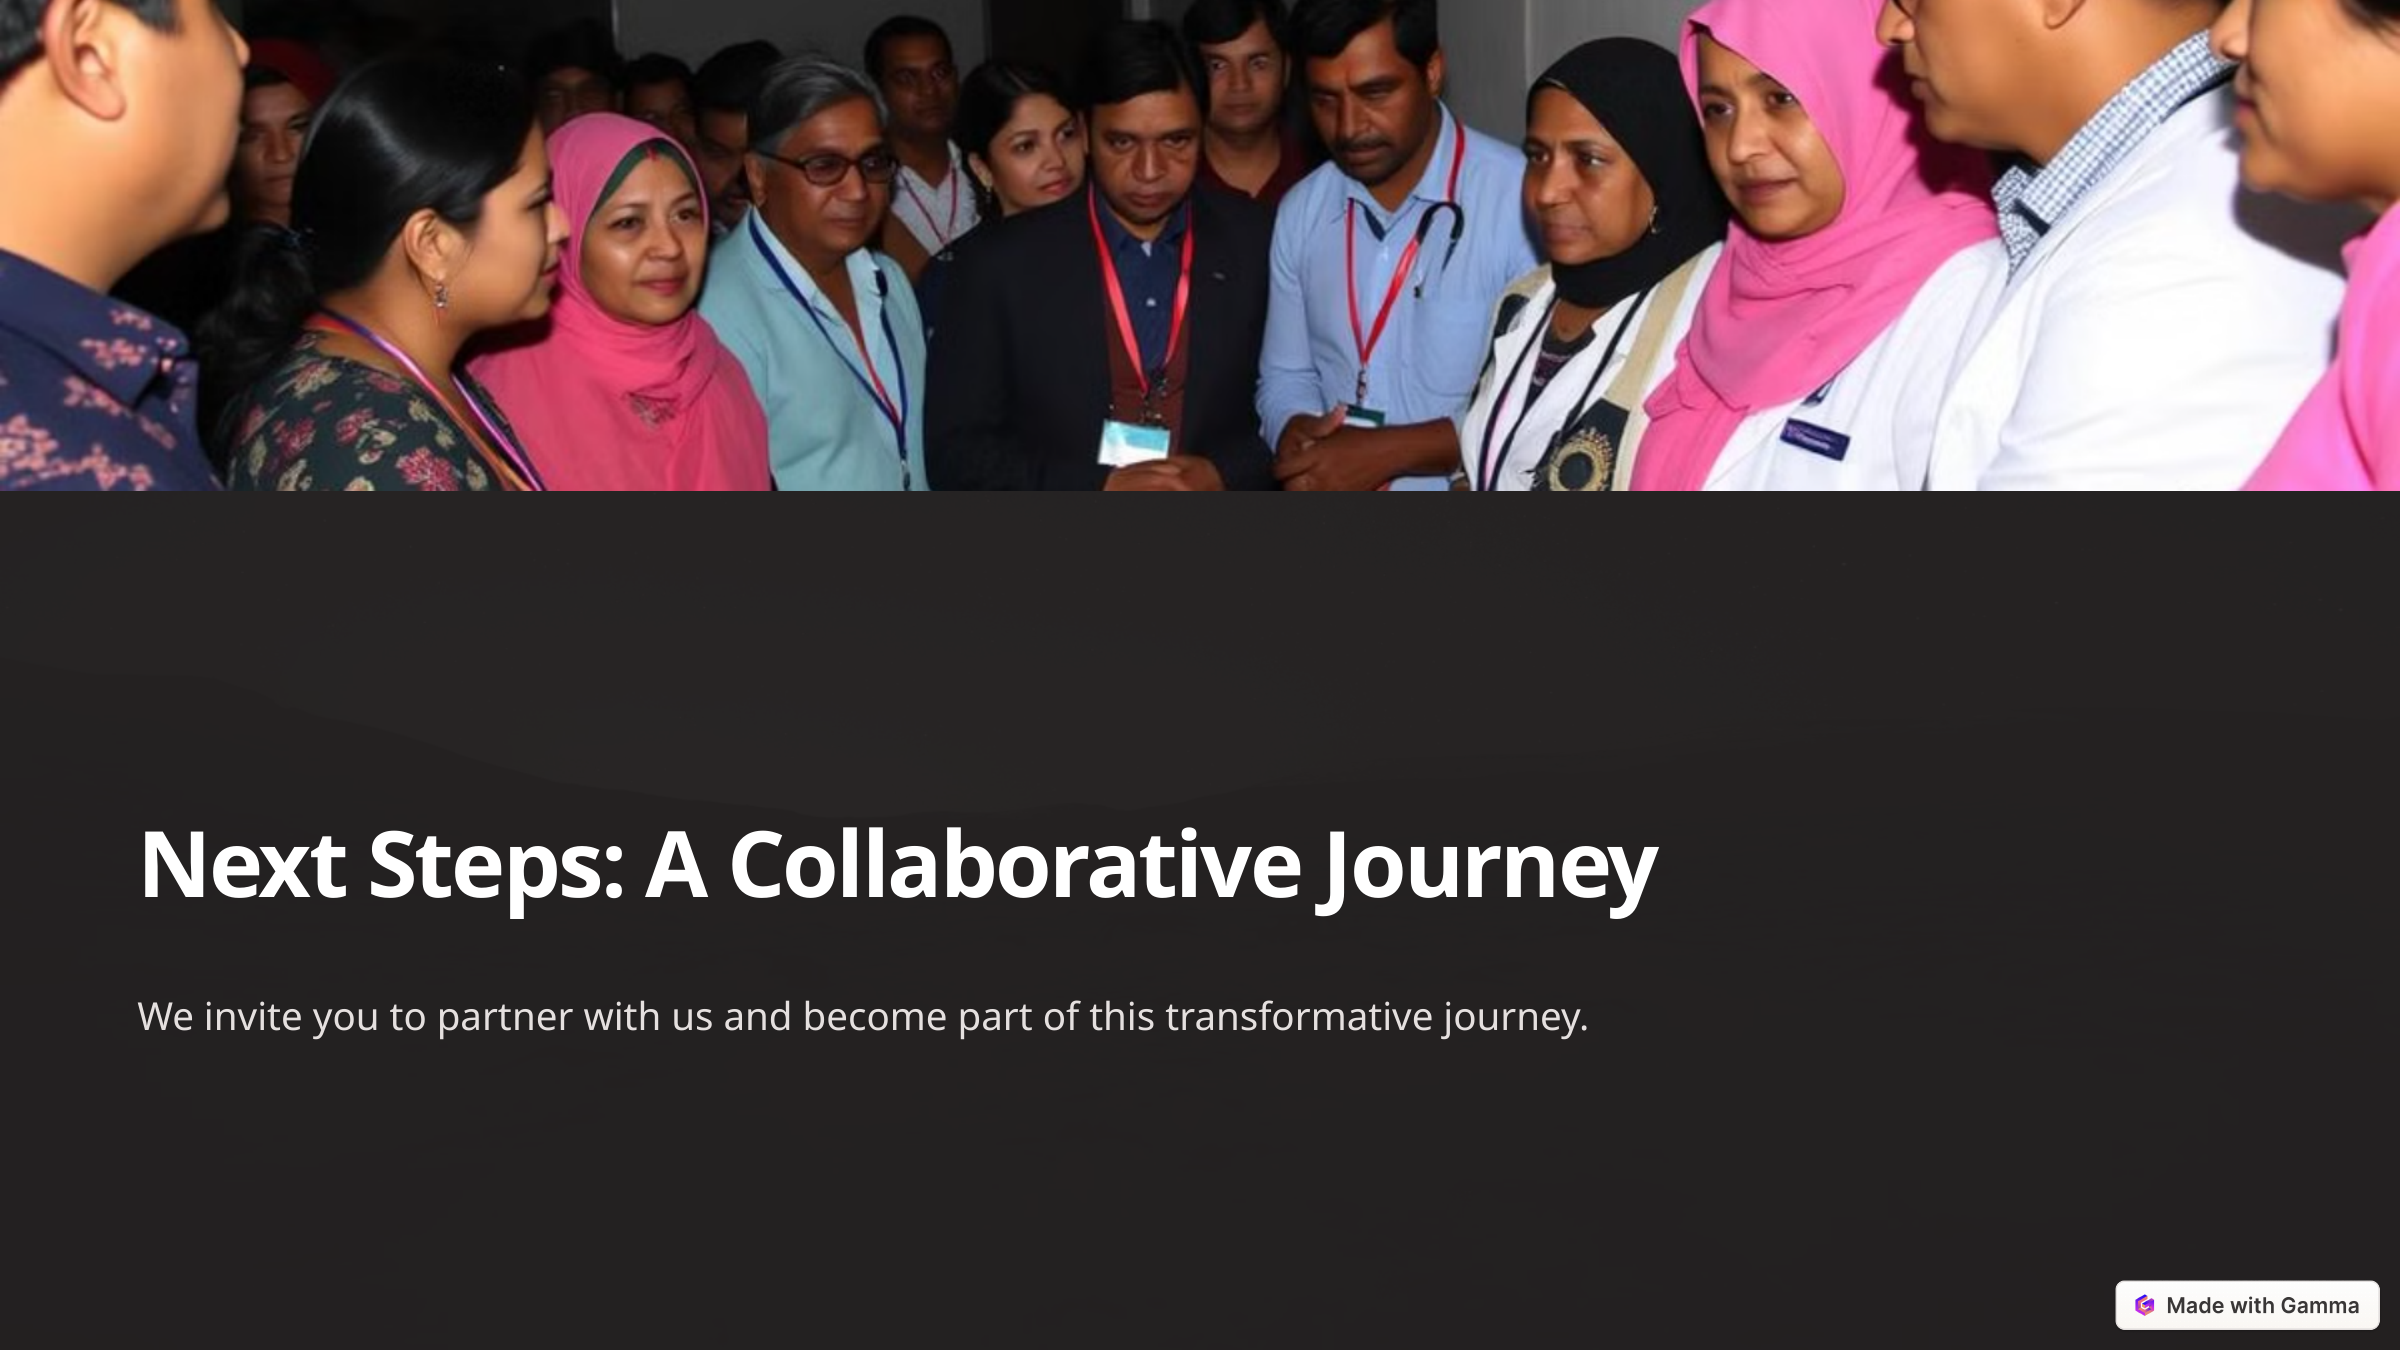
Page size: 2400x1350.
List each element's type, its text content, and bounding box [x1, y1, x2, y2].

text_box We invite you to partner with us and become part of this transformative journey. [137, 976, 2263, 1039]
picture [0, 0, 2400, 491]
text_box Next Steps: A Collaborative Journey [137, 801, 1585, 918]
picture [2106, 1271, 2389, 1339]
